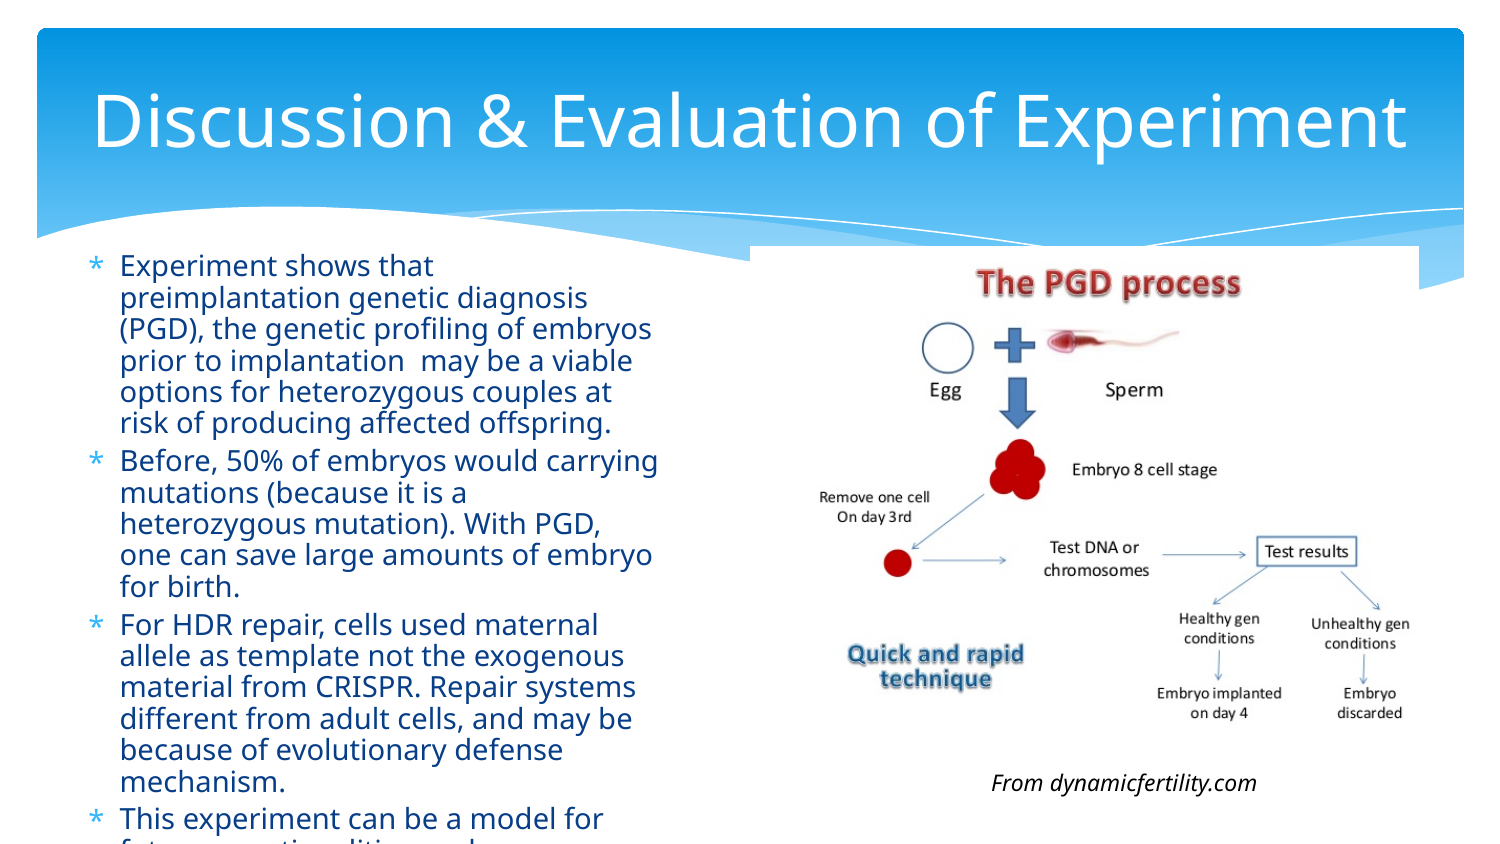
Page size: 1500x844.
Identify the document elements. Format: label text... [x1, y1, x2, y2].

text_box From dynamicfertility.com [979, 763, 1329, 803]
title Discussion & Evaluation of Experiment [75, 41, 1425, 196]
list Experiment shows that preimplantation genetic diagnosis (PGD), the genetic profiling of embryos prior to implantation may be a viable options for heterozygous couples at risk of producing affected offspring. Before, 50% of embryos would carrying mutations (because it is a heterozygous mutation). With PGD, one can save large amounts of embryo for birth. For HDR repair, cells used maternal allele as template not the exogenous material from CRISPR. Repair systems different from adult cells, and may be because of evolutionary defense mechanism. This experiment can be a model for future genetic-editing on humans. [75, 246, 672, 816]
picture [749, 245, 1419, 743]
